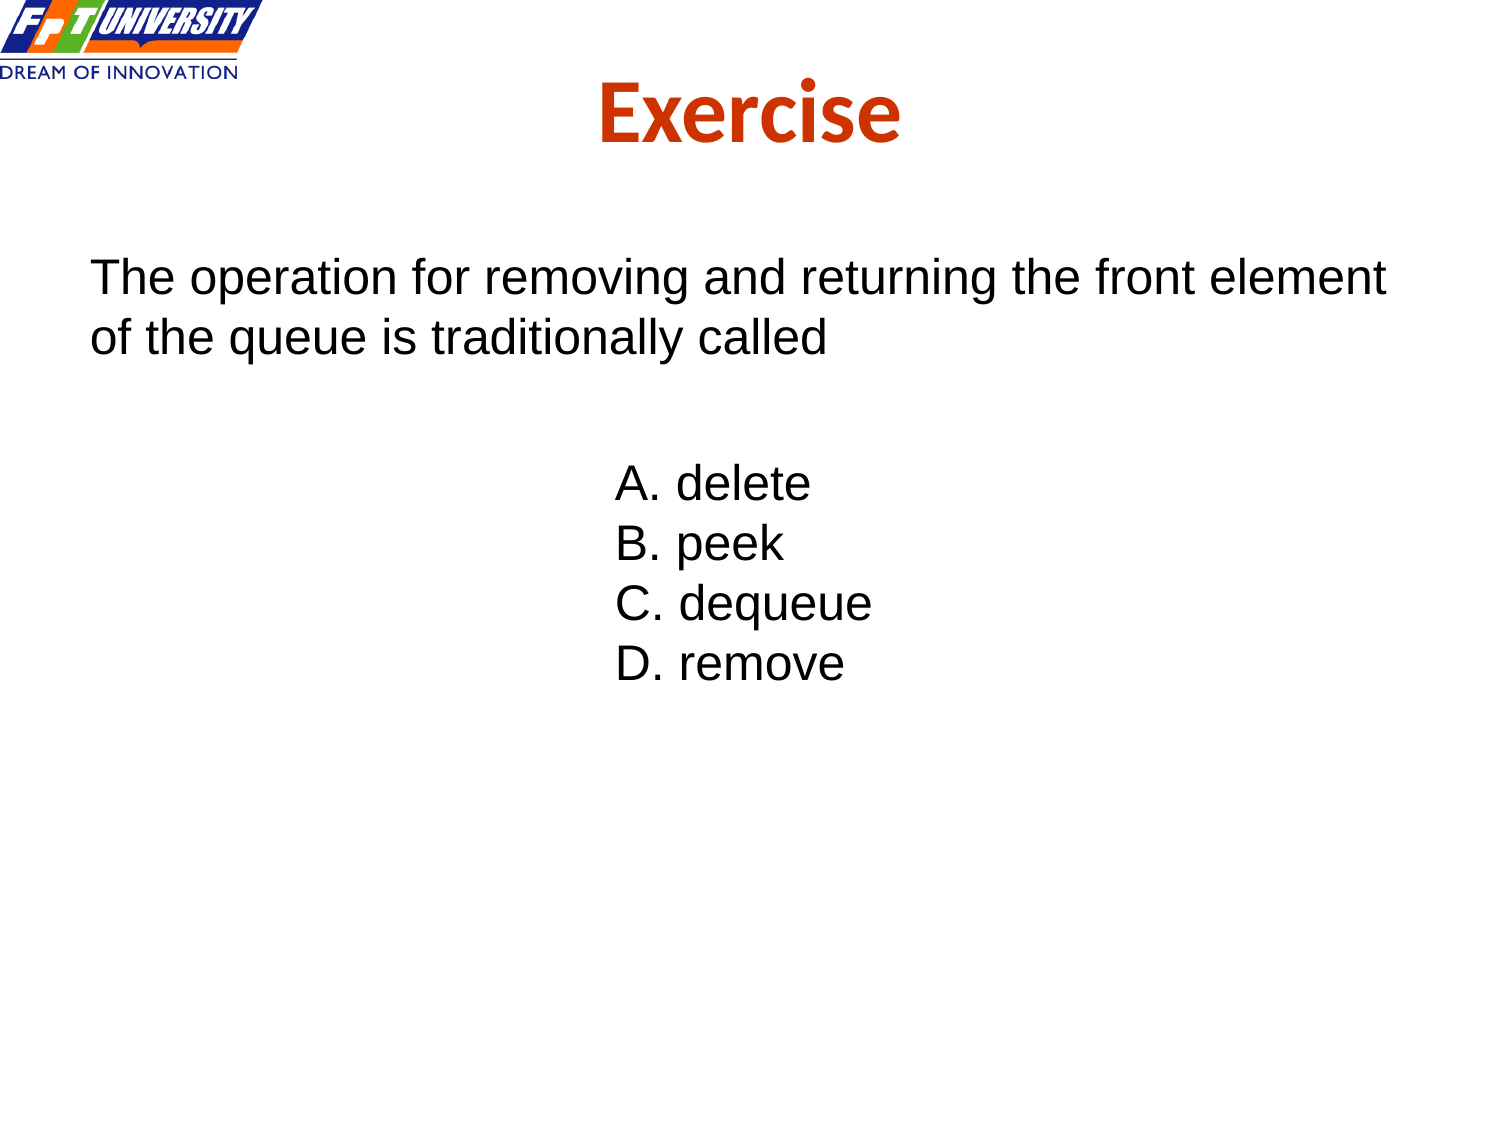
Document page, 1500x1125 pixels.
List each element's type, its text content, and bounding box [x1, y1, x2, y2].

picture [0, 0, 263, 79]
text_box A. delete B. peek C. dequeue D. remove [600, 442, 1023, 698]
list The operation for removing and returning the front element of the queue is traditionally called [74, 237, 1426, 981]
title Exercise [74, 12, 1426, 201]
